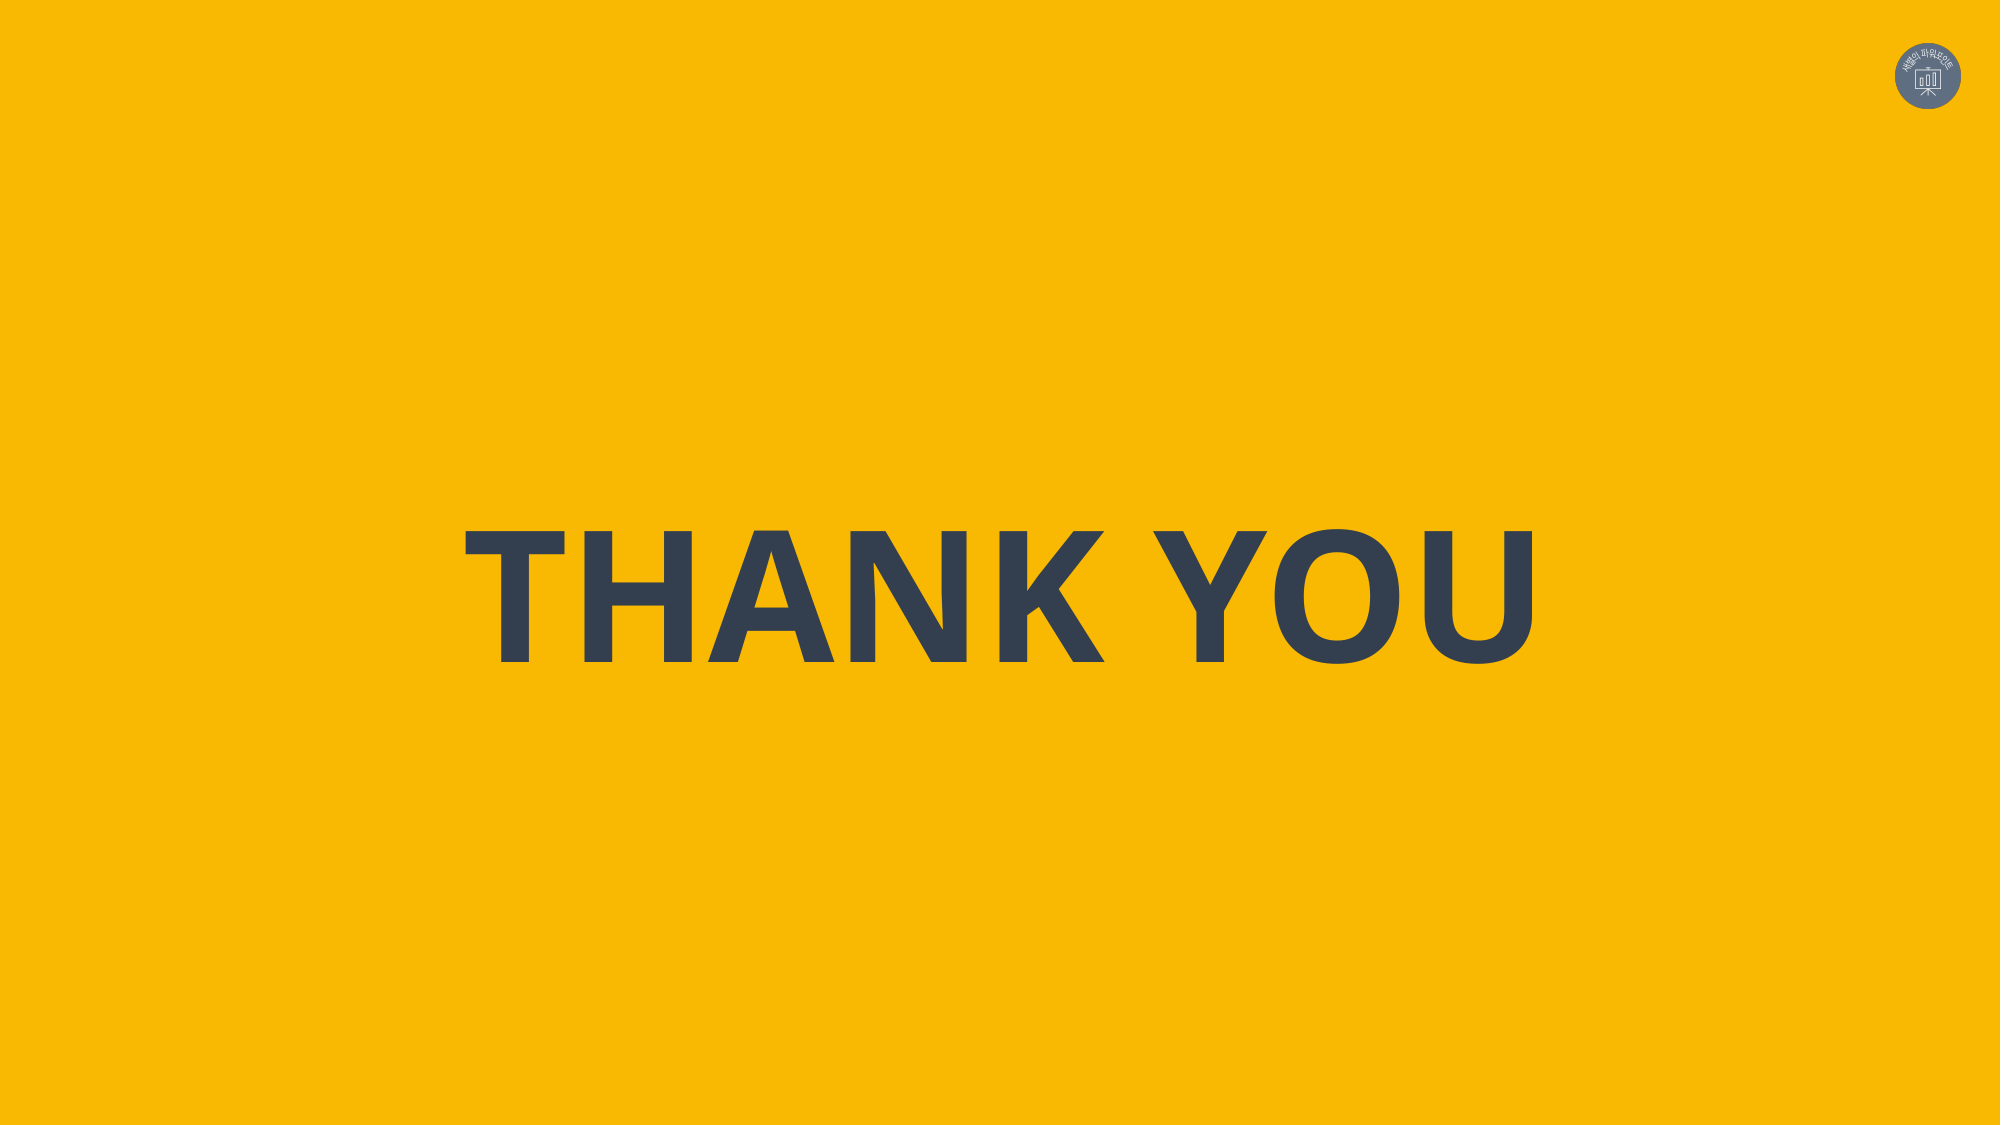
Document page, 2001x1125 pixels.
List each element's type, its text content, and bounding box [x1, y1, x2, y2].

text_box THANK YOU [447, 362, 1564, 707]
picture [1895, 43, 1961, 109]
